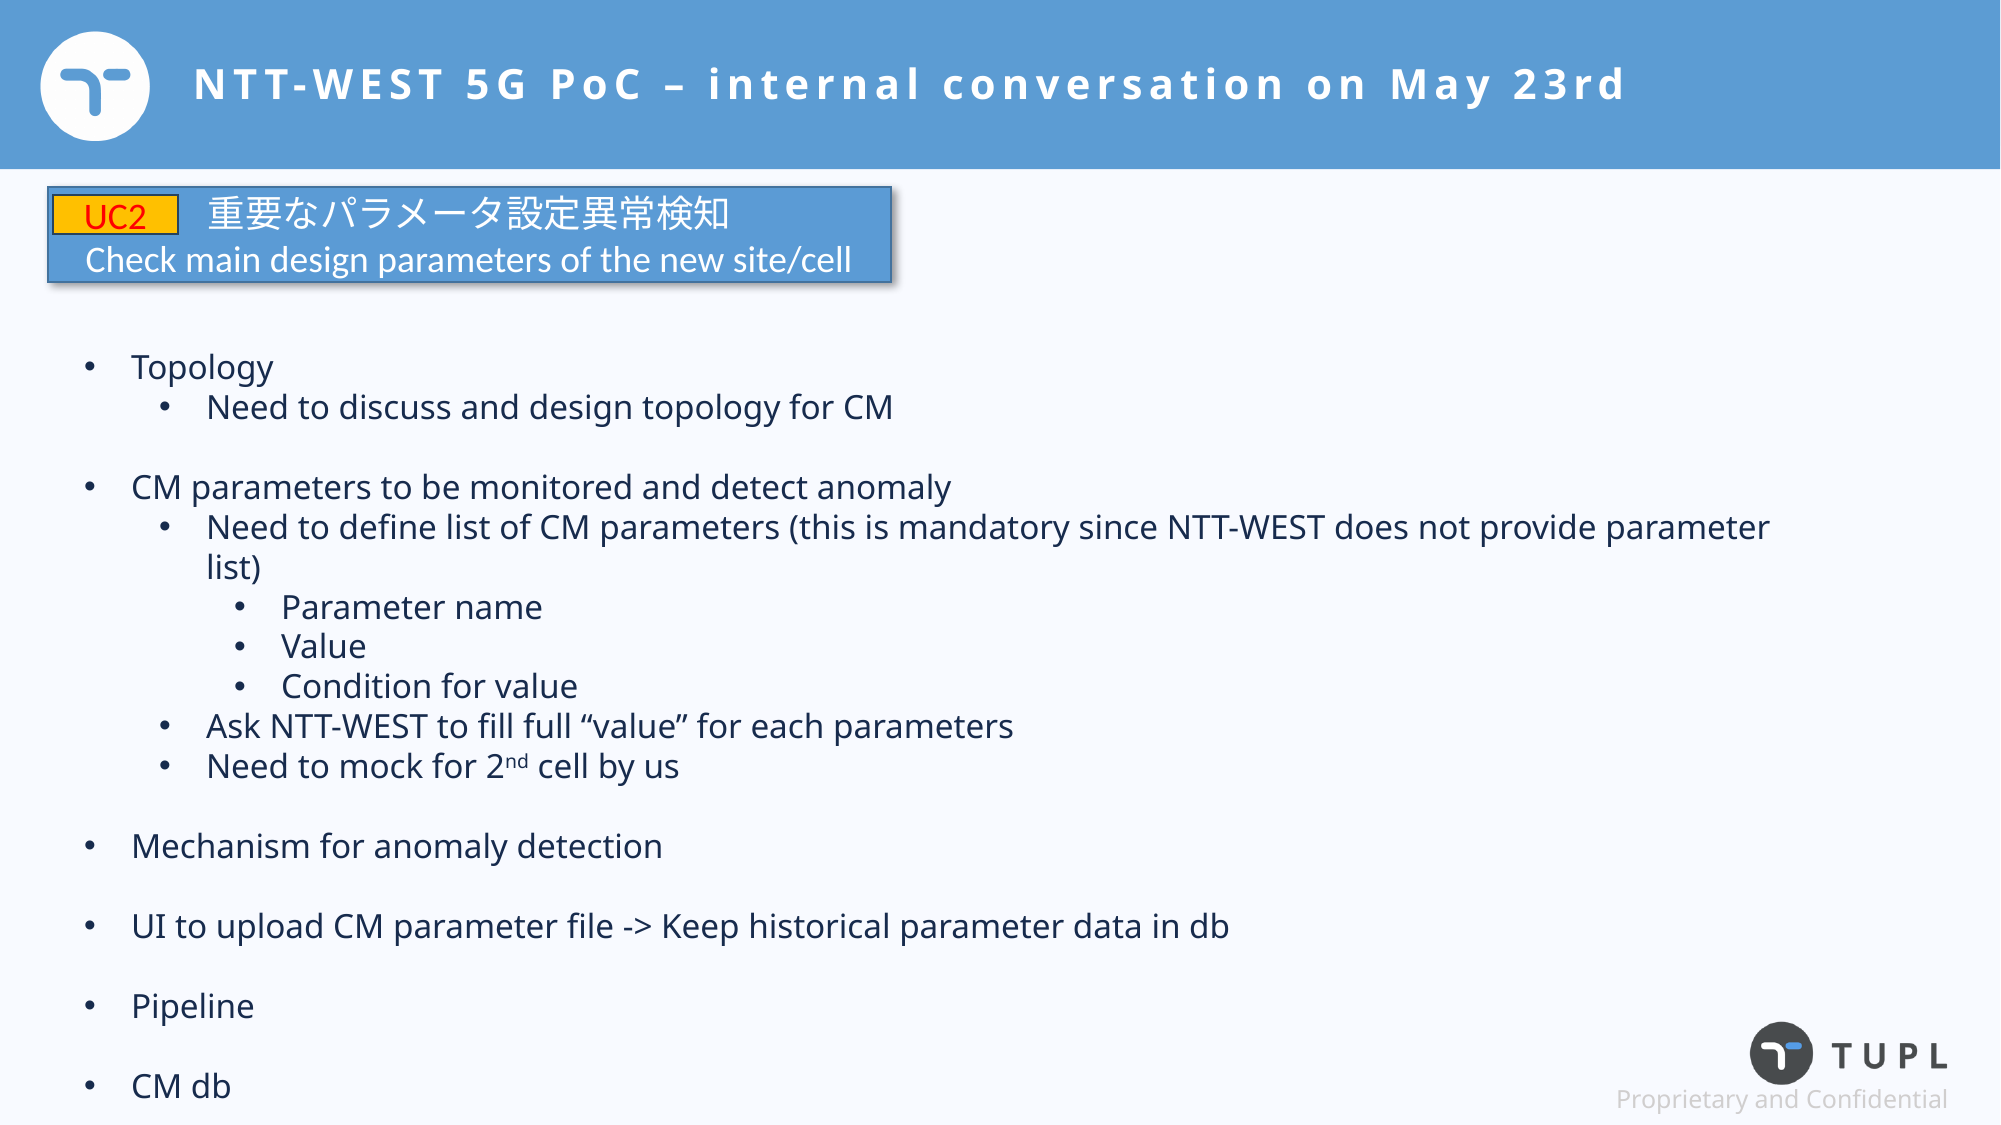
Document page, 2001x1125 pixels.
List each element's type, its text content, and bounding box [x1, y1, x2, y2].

picture [1840, 953, 1982, 1125]
picture [13, 11, 177, 161]
text_box Topology Need to discuss and design topology for CM CM parameters to be monitored and detect anomaly Need to define list of CM parameters (this is mandatory since NTT-WEST does not provide parameter list) Parameter name Value Condition for value Ask NTT-WEST to fill full “value” for each parameters Need to mock for 2nd cell by us Mechanism for anomaly detection UI to upload CM parameter file -> Keep historical parameter data in db Pipeline CM db [69, 293, 1840, 1125]
text_box 重要なパラメータ設定異常検知 Check main design parameters of the new site/cell [47, 186, 892, 283]
text_box UC2 [52, 194, 179, 235]
title NTT-WEST 5G PoC – internal conversation on May 23rd [177, 27, 1949, 150]
